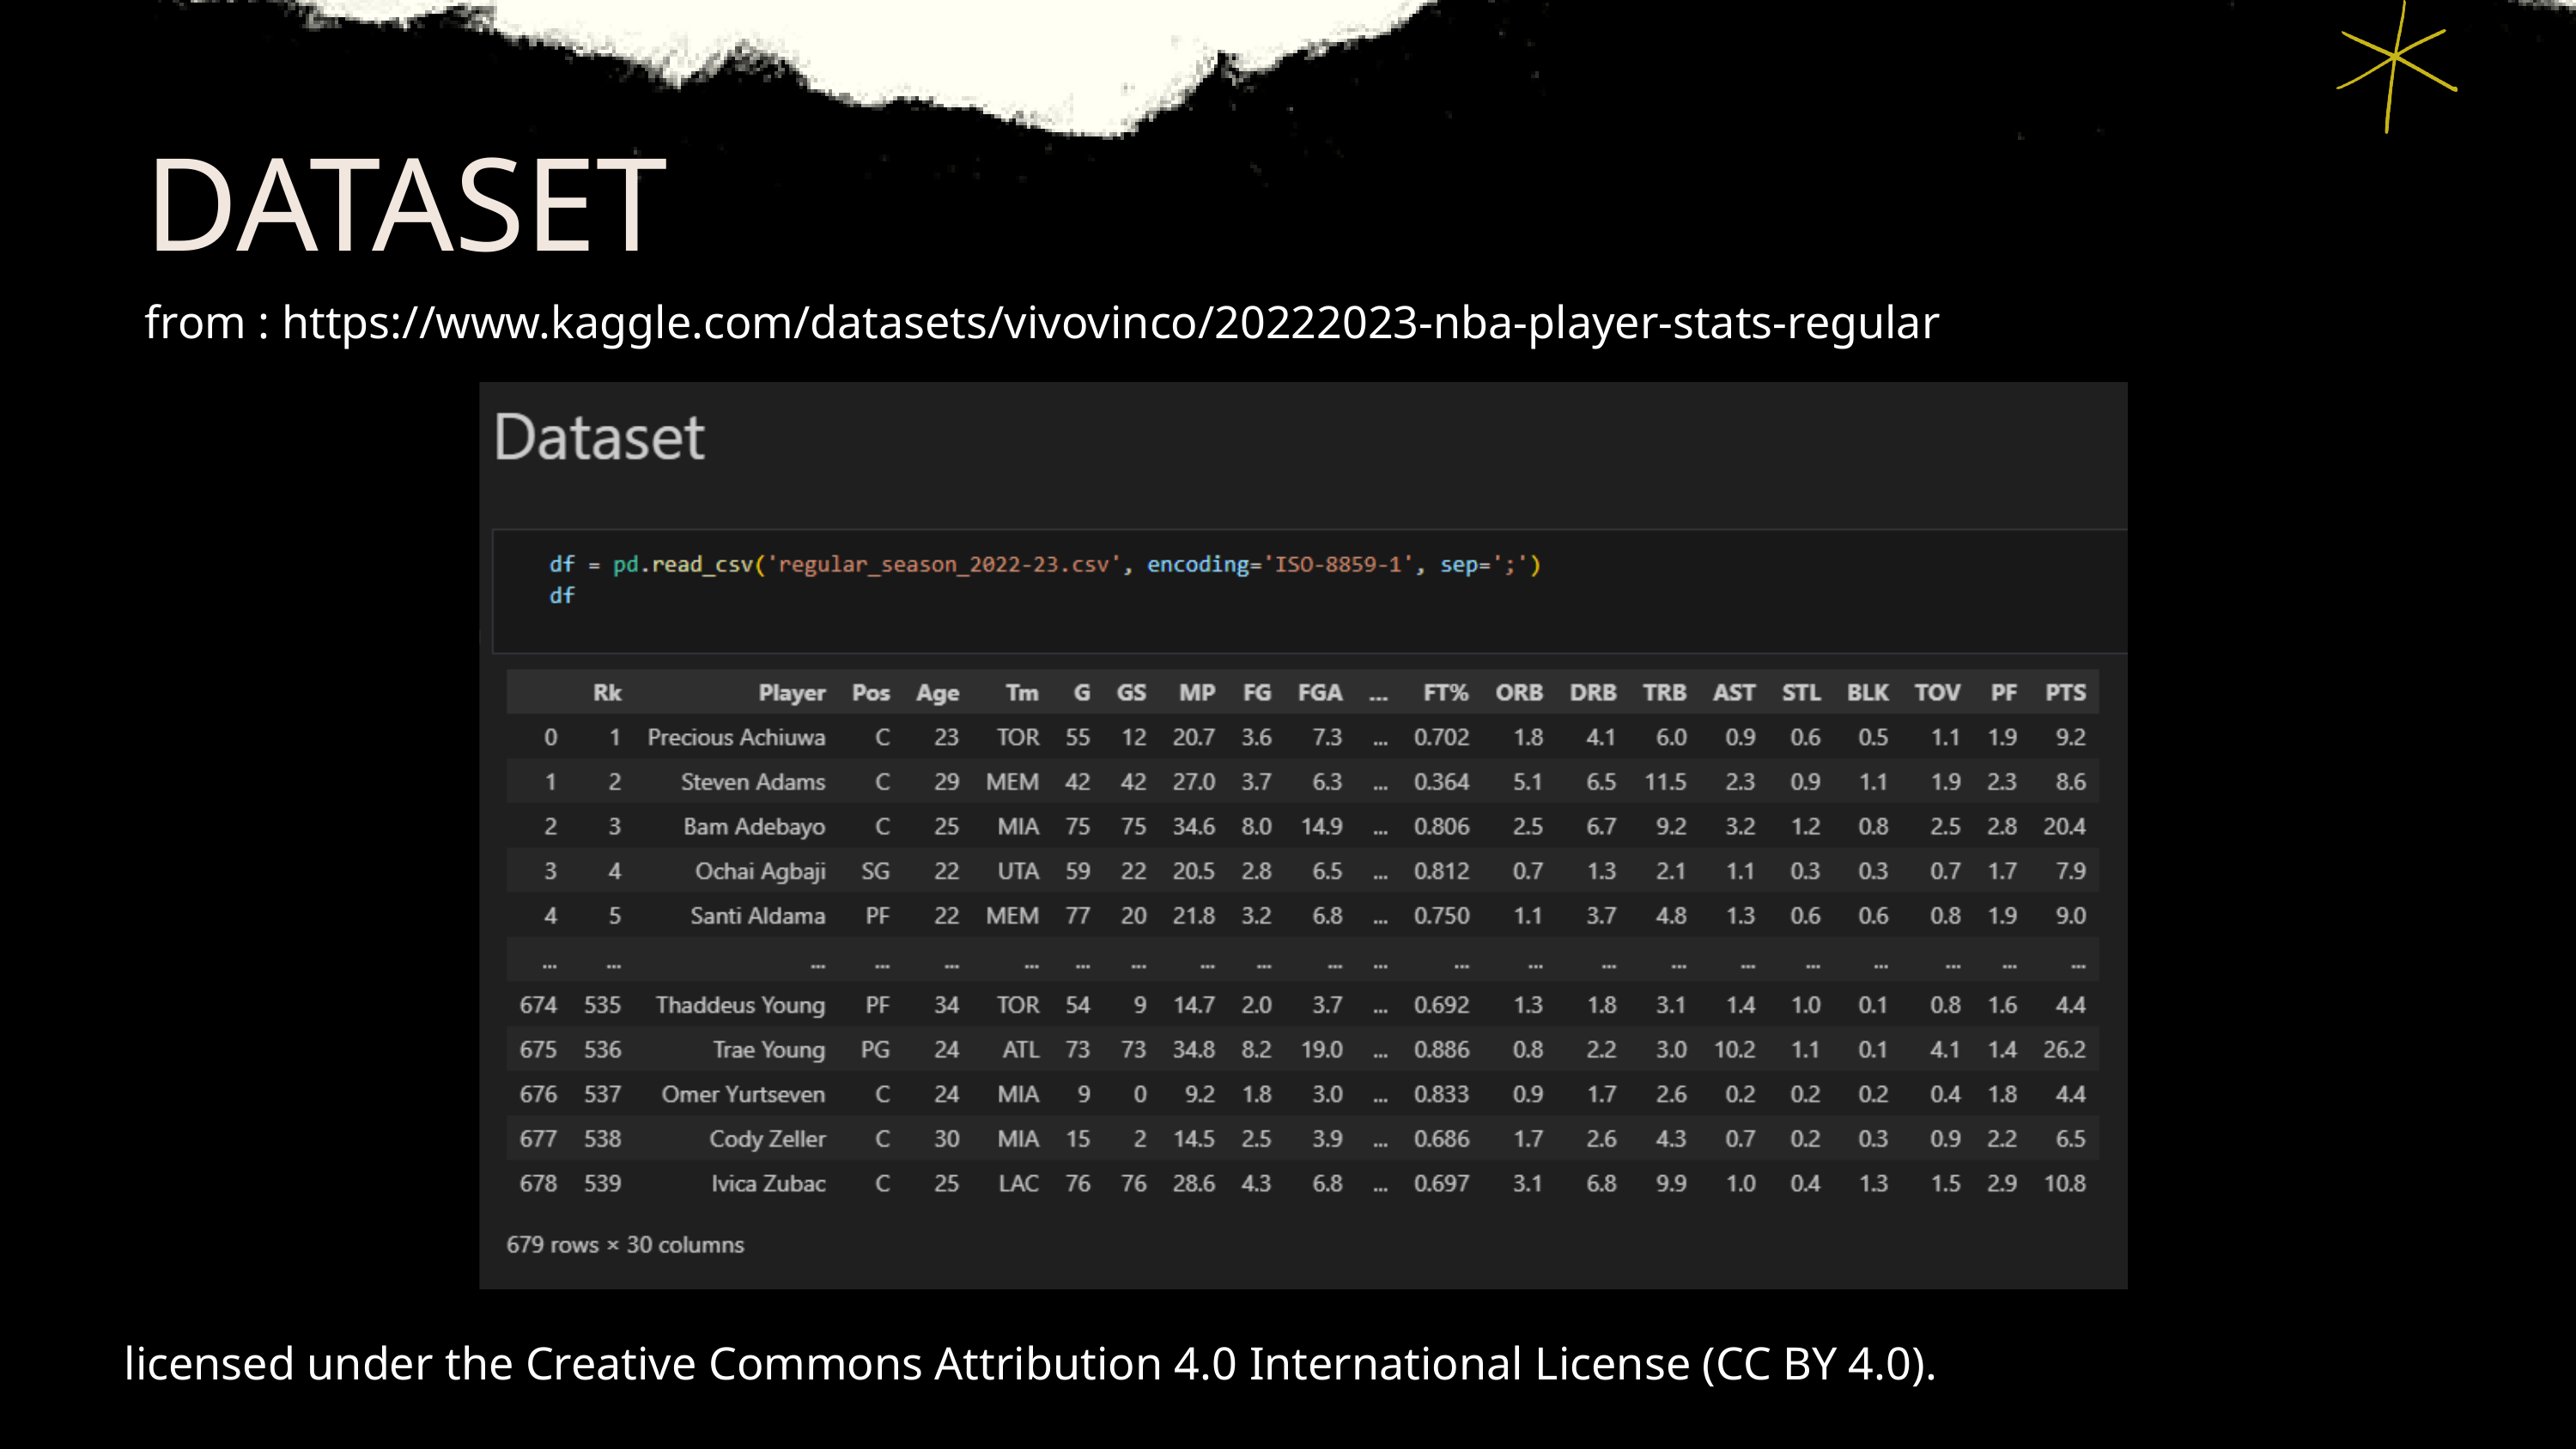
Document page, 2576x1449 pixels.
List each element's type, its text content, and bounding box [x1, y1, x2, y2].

text_box [479, 382, 2128, 1289]
text_box licensed under the Creative Commons Attribution 4.0 International License (CC BY 4.0). [124, 1326, 2452, 1390]
text_box [0, 0, 2576, 187]
text_box DATASET [144, 187, 798, 277]
text_box from : https://www.kaggle.com/datasets/vivovinco/20222023-nba-player-stats-regular [144, 284, 2497, 348]
